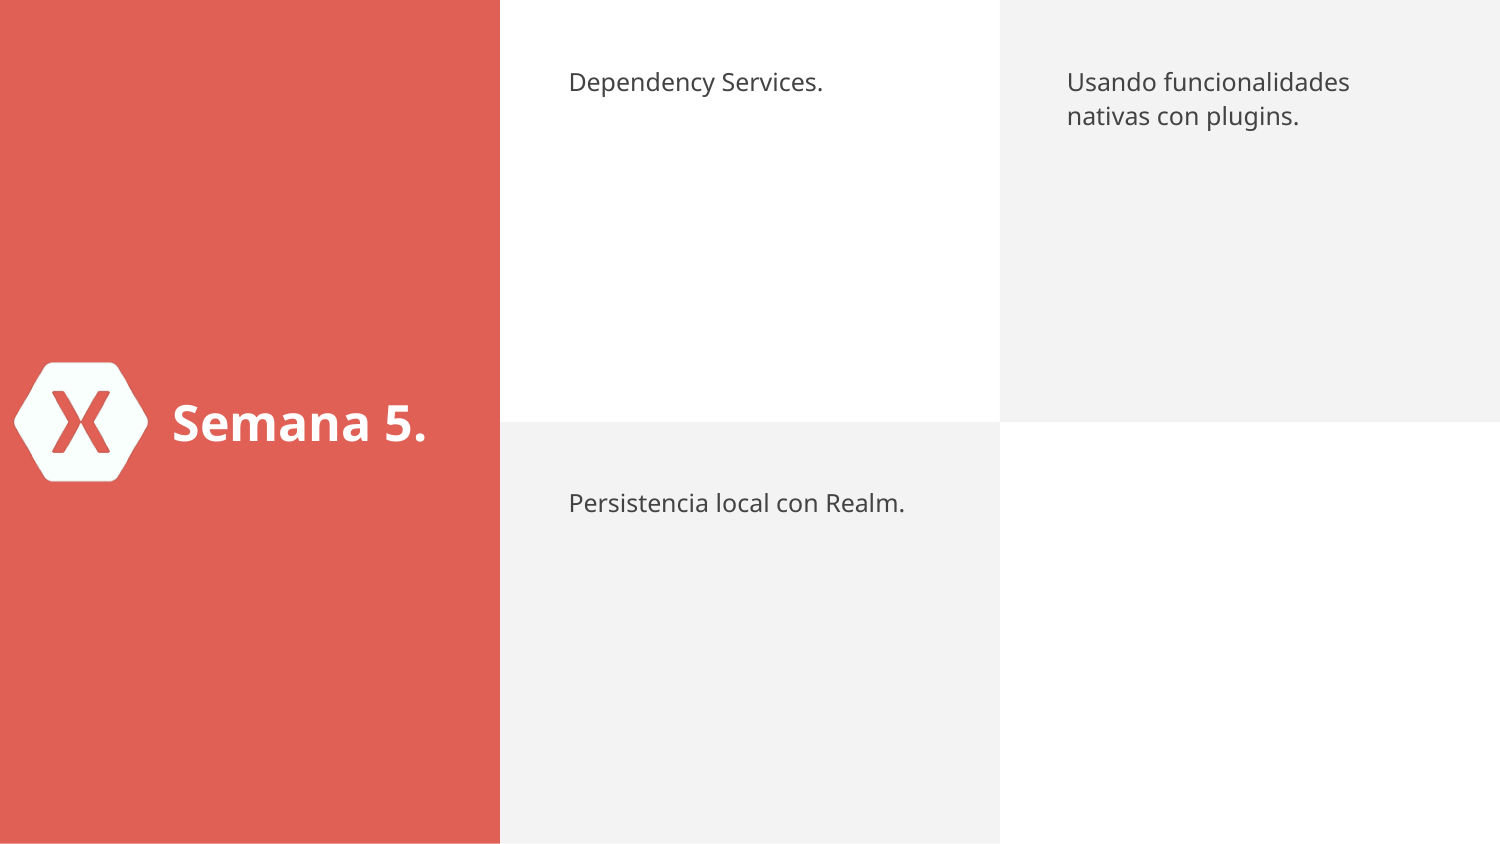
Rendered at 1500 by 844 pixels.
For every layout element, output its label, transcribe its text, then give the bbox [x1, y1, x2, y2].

list Dependency Services. [553, 46, 947, 326]
list Persistencia local con Realm. [553, 468, 947, 748]
list Usando funcionalidades nativas con plugins. [1051, 46, 1445, 326]
title Semana 5. [103, 46, 497, 798]
picture [0, 315, 187, 529]
